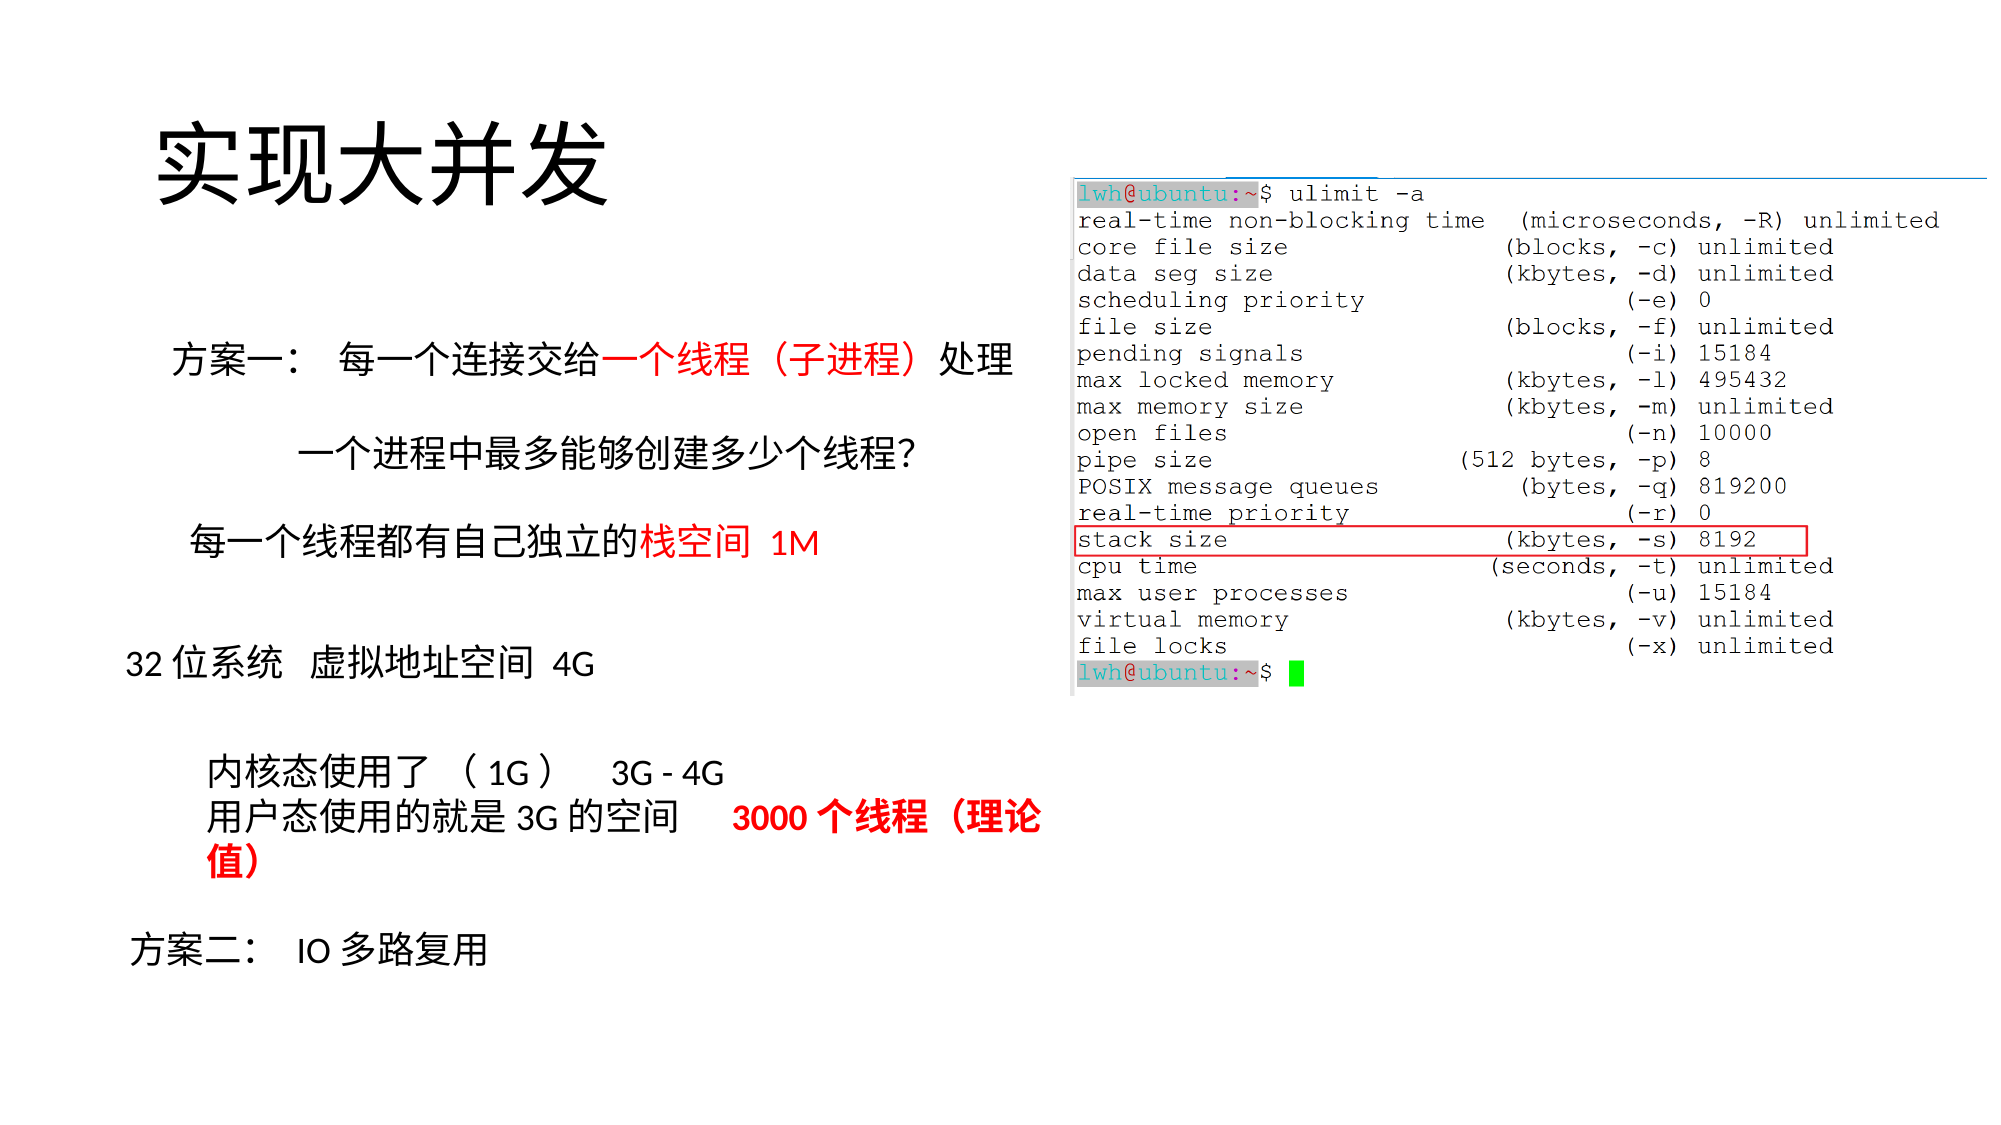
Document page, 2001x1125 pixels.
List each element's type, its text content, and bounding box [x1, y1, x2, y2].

title 实现大并发 [137, 59, 1863, 278]
text_box 每一个线程都有自己独立的栈空间 1M [174, 510, 1070, 571]
text_box 方案一： 每一个连接交给一个线程（子进程）处理 [157, 328, 1070, 389]
text_box 内核态使用了 （1G） 3G - 4G 用户态使用的就是3G的空间 3000个线程（理论值） [192, 740, 1100, 890]
text_box 一个进程中最多能够创建多少个线程？ [282, 422, 1070, 483]
picture [1070, 176, 1987, 697]
text_box 方案二： IO多路复用 [114, 918, 593, 978]
text_box 32位系统 虚拟地址空间 4G [110, 631, 768, 692]
